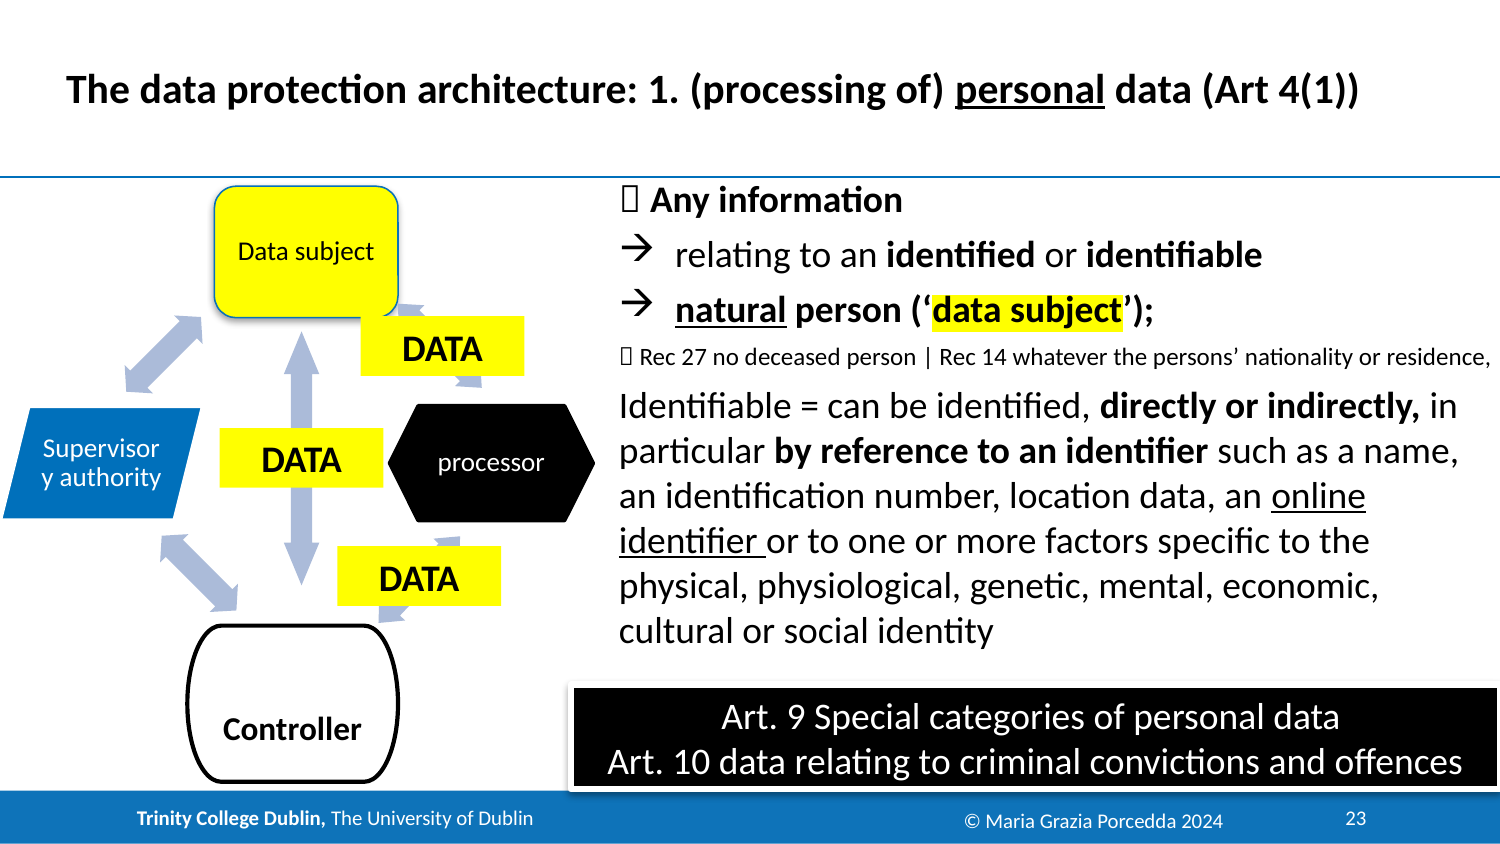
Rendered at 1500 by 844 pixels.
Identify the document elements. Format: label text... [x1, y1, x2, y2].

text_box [0, 185, 594, 782]
list The data protection architecture: 1. (processing of) personal data (Art 4(1)) [66, 61, 1390, 164]
text_box Art. 9 Special categories of personal data Art. 10 data relating to criminal convictions and offences [568, 681, 1500, 792]
list  Any information relating to an identified or identifiable natural person (‘data subject’);  Rec 27 no deceased person | Rec 14 whatever the persons’ nationality or residence, Identifiable = can be identified, directly or indirectly, in particular by reference to an identifier such as a name, an identification number, location data, an online identifier or to one or more factors specific to the physical, physiological, genetic, mental, economic, cultural or social identity [618, 174, 1500, 681]
text_box © Maria Grazia Porcedda 2024 [948, 801, 1310, 841]
